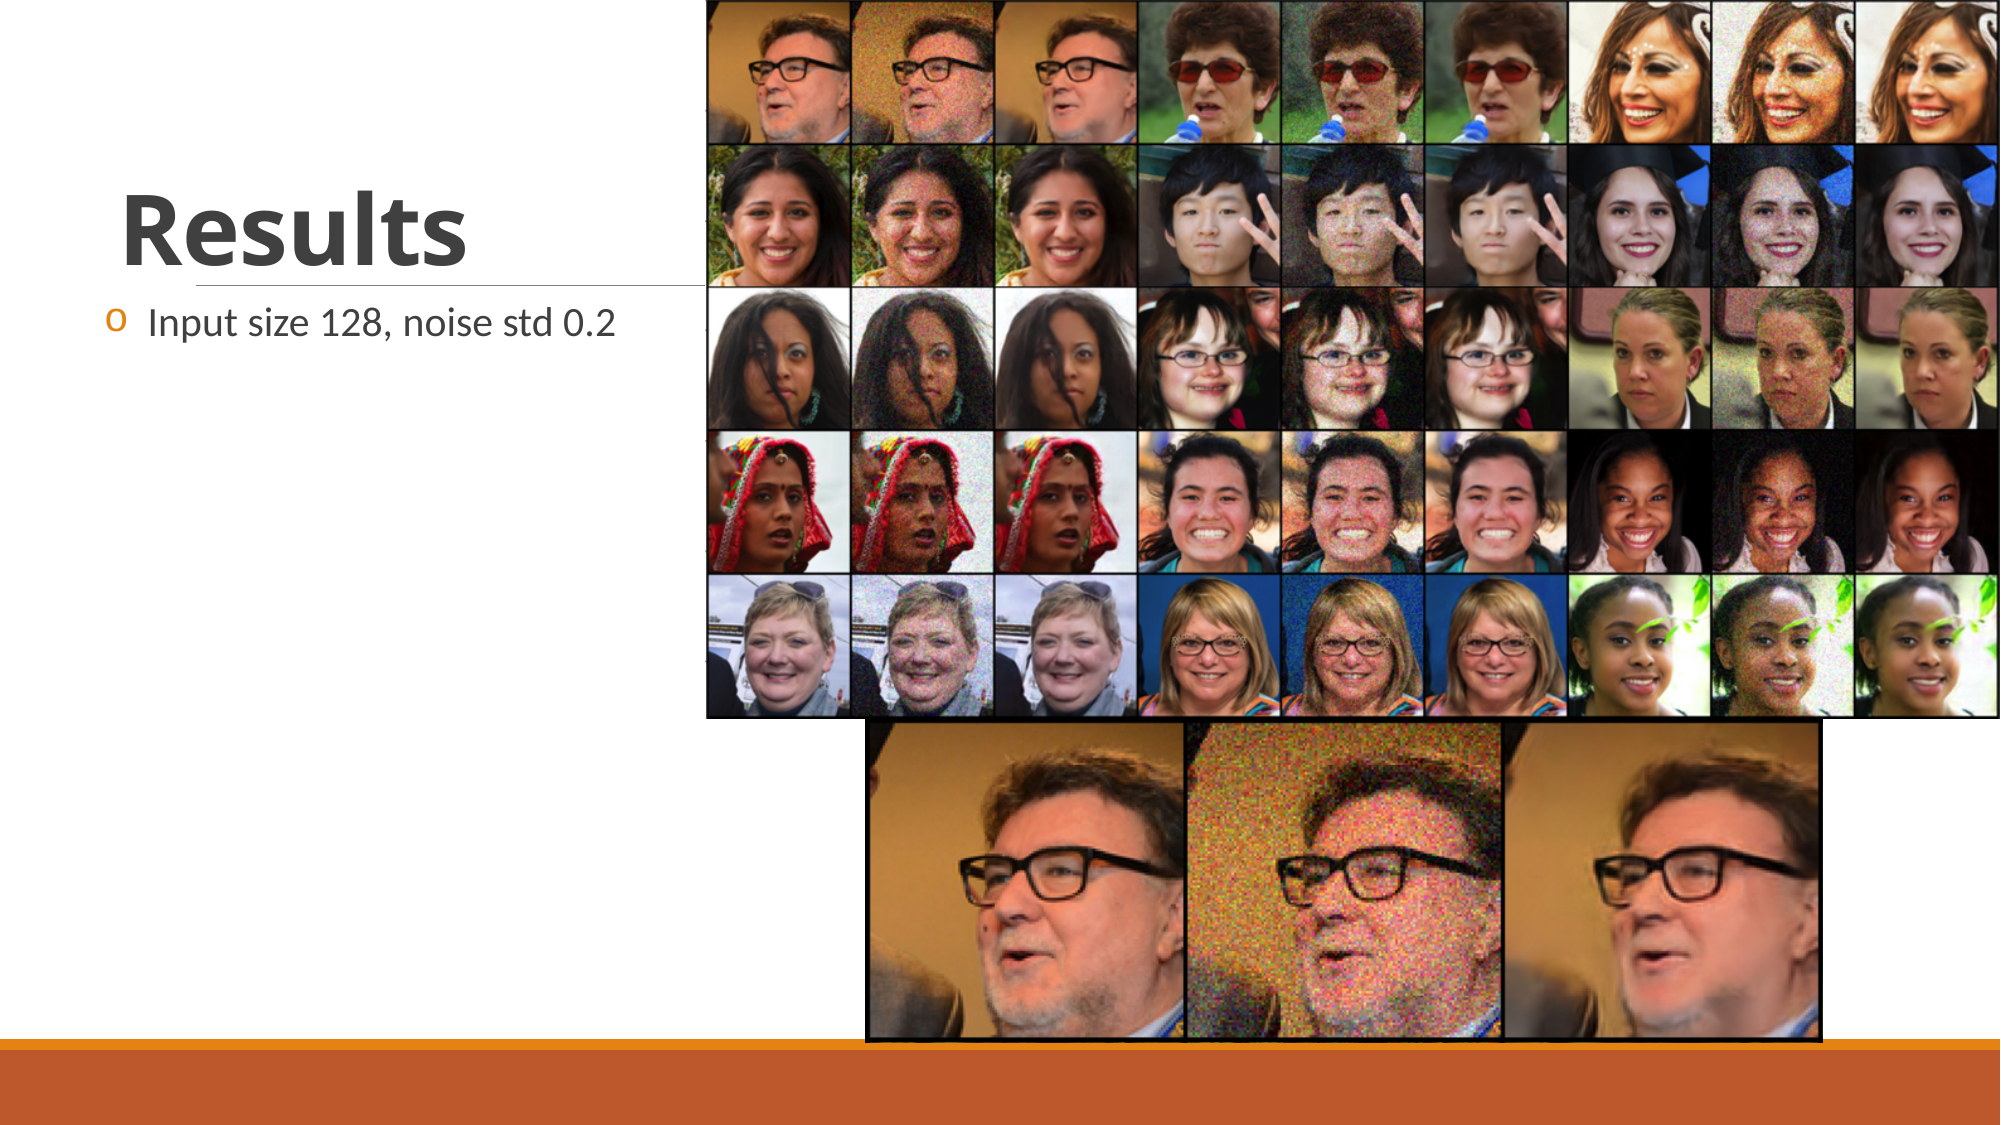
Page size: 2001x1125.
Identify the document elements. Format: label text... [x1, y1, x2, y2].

picture [705, 0, 2000, 1043]
title Results [103, 177, 702, 292]
list Input size 128, noise std 0.2 [103, 292, 862, 953]
